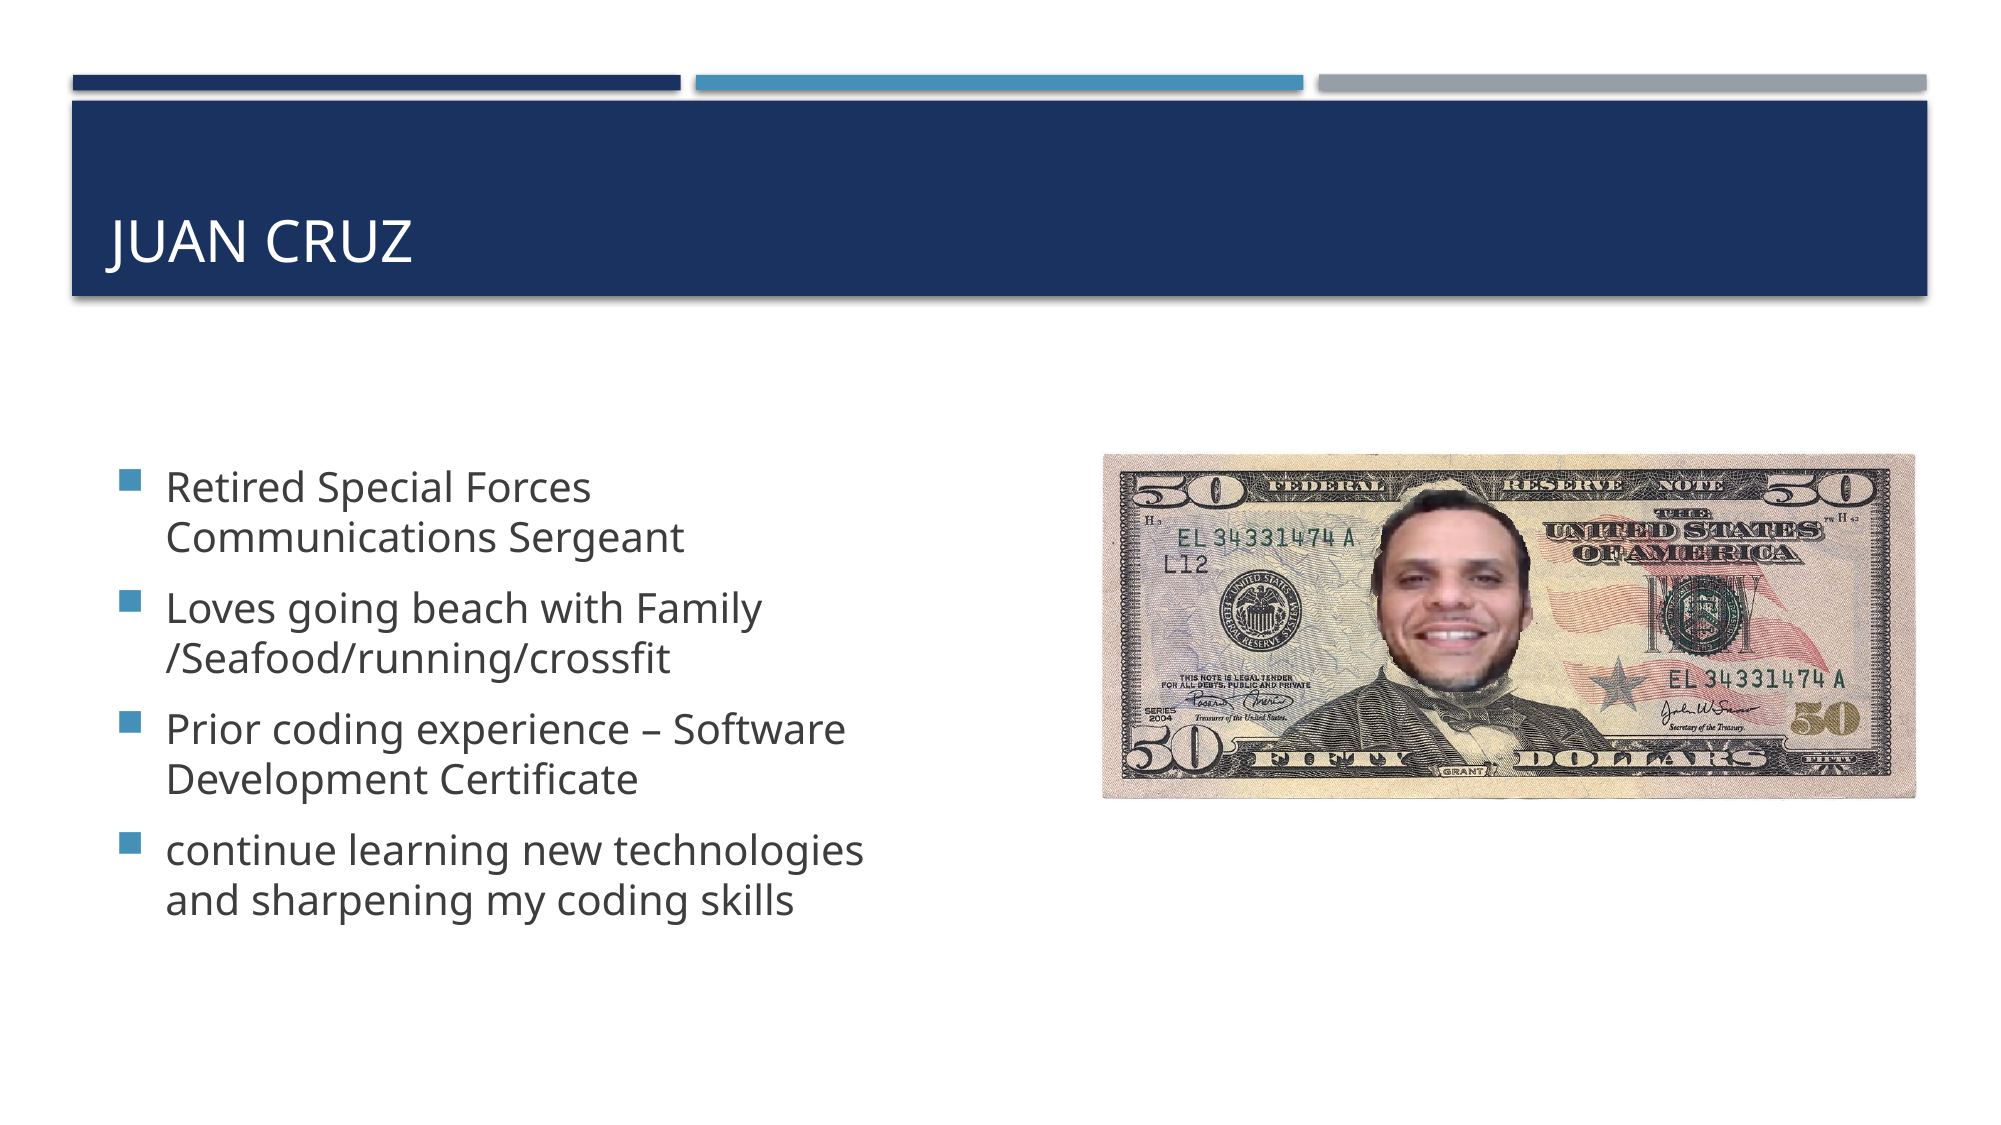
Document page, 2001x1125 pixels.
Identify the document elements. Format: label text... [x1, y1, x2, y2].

title Juan Cruz [95, 115, 1905, 282]
text_box Retired Special Forces Communications Sergeant Loves going beach with Family /Seafood/running/crossfit Prior coding experience – Software Development Certificate continue learning new technologies and sharpening my coding skills [100, 368, 900, 945]
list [1099, 451, 1918, 801]
